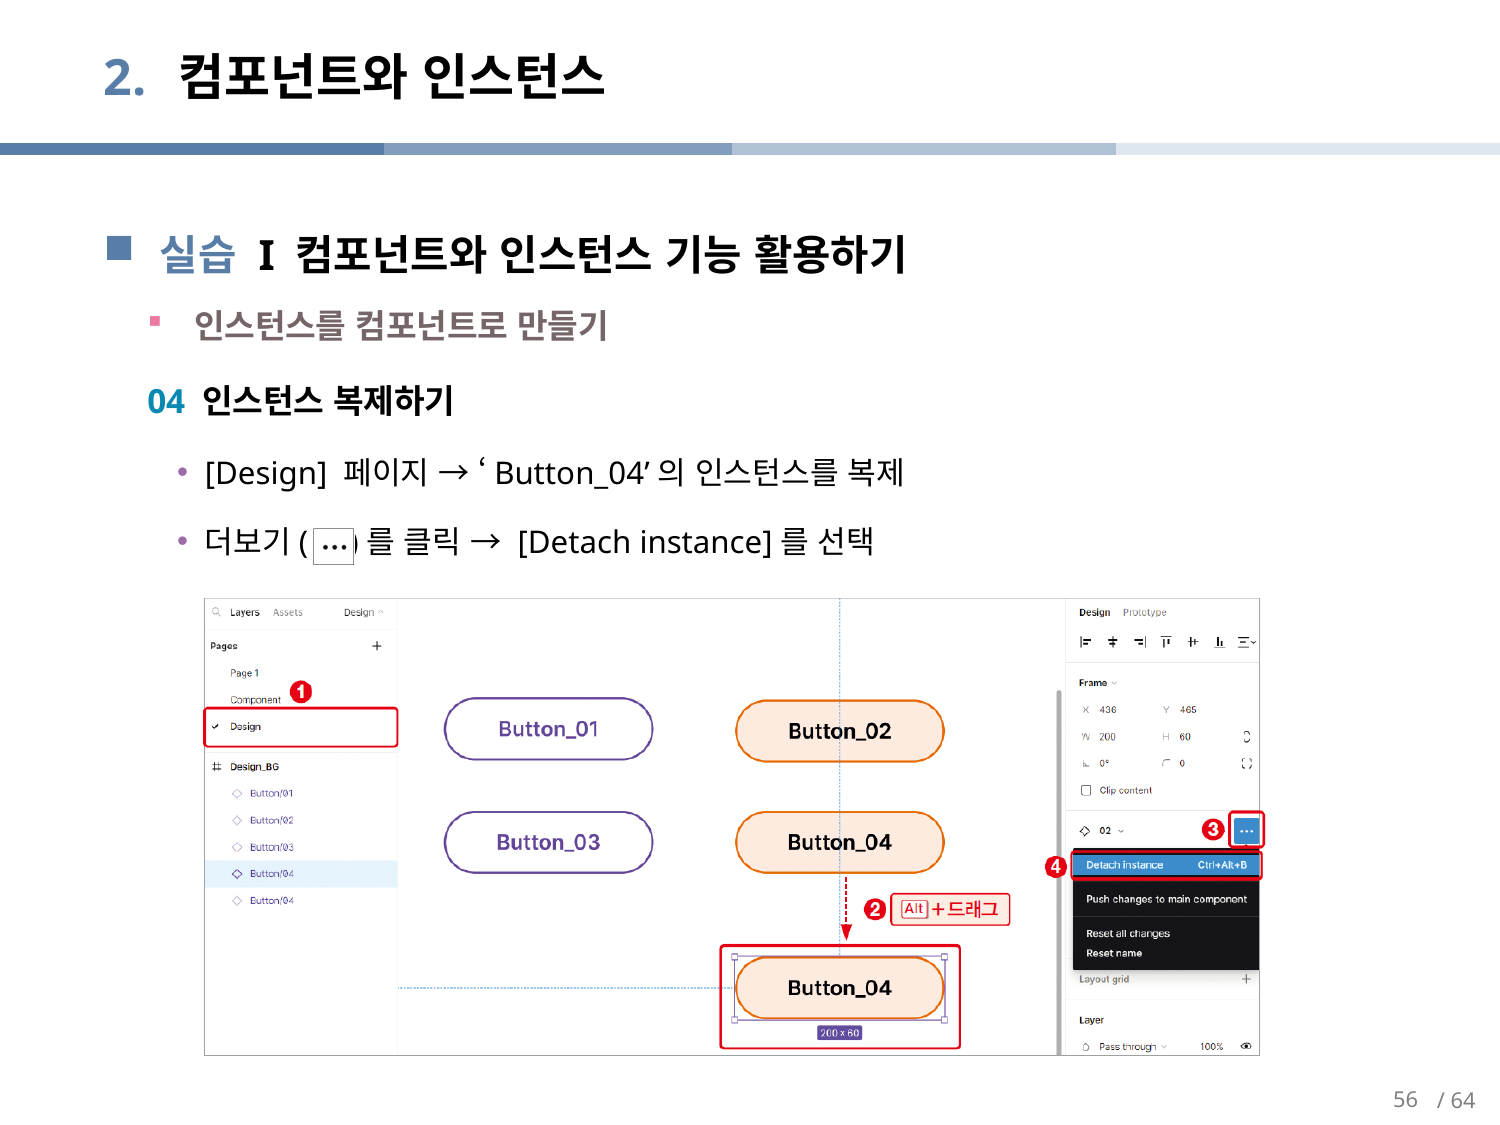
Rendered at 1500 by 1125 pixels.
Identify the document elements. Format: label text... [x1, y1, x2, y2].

picture [312, 526, 355, 566]
list 실습 I 컴포넌트와 인스턴스 기능 활용하기 인스턴스를 컴포넌트로 만들기 04 인스턴스 복제하기 [Design] 페이지 → ‘Button_04’의 인스턴스를 복제 더보기( )를 클릭 → [Detach instance]를 선택 [88, 196, 1436, 1083]
title 컴포넌트와 인스턴스 [88, 30, 1211, 121]
picture [194, 585, 1270, 1074]
